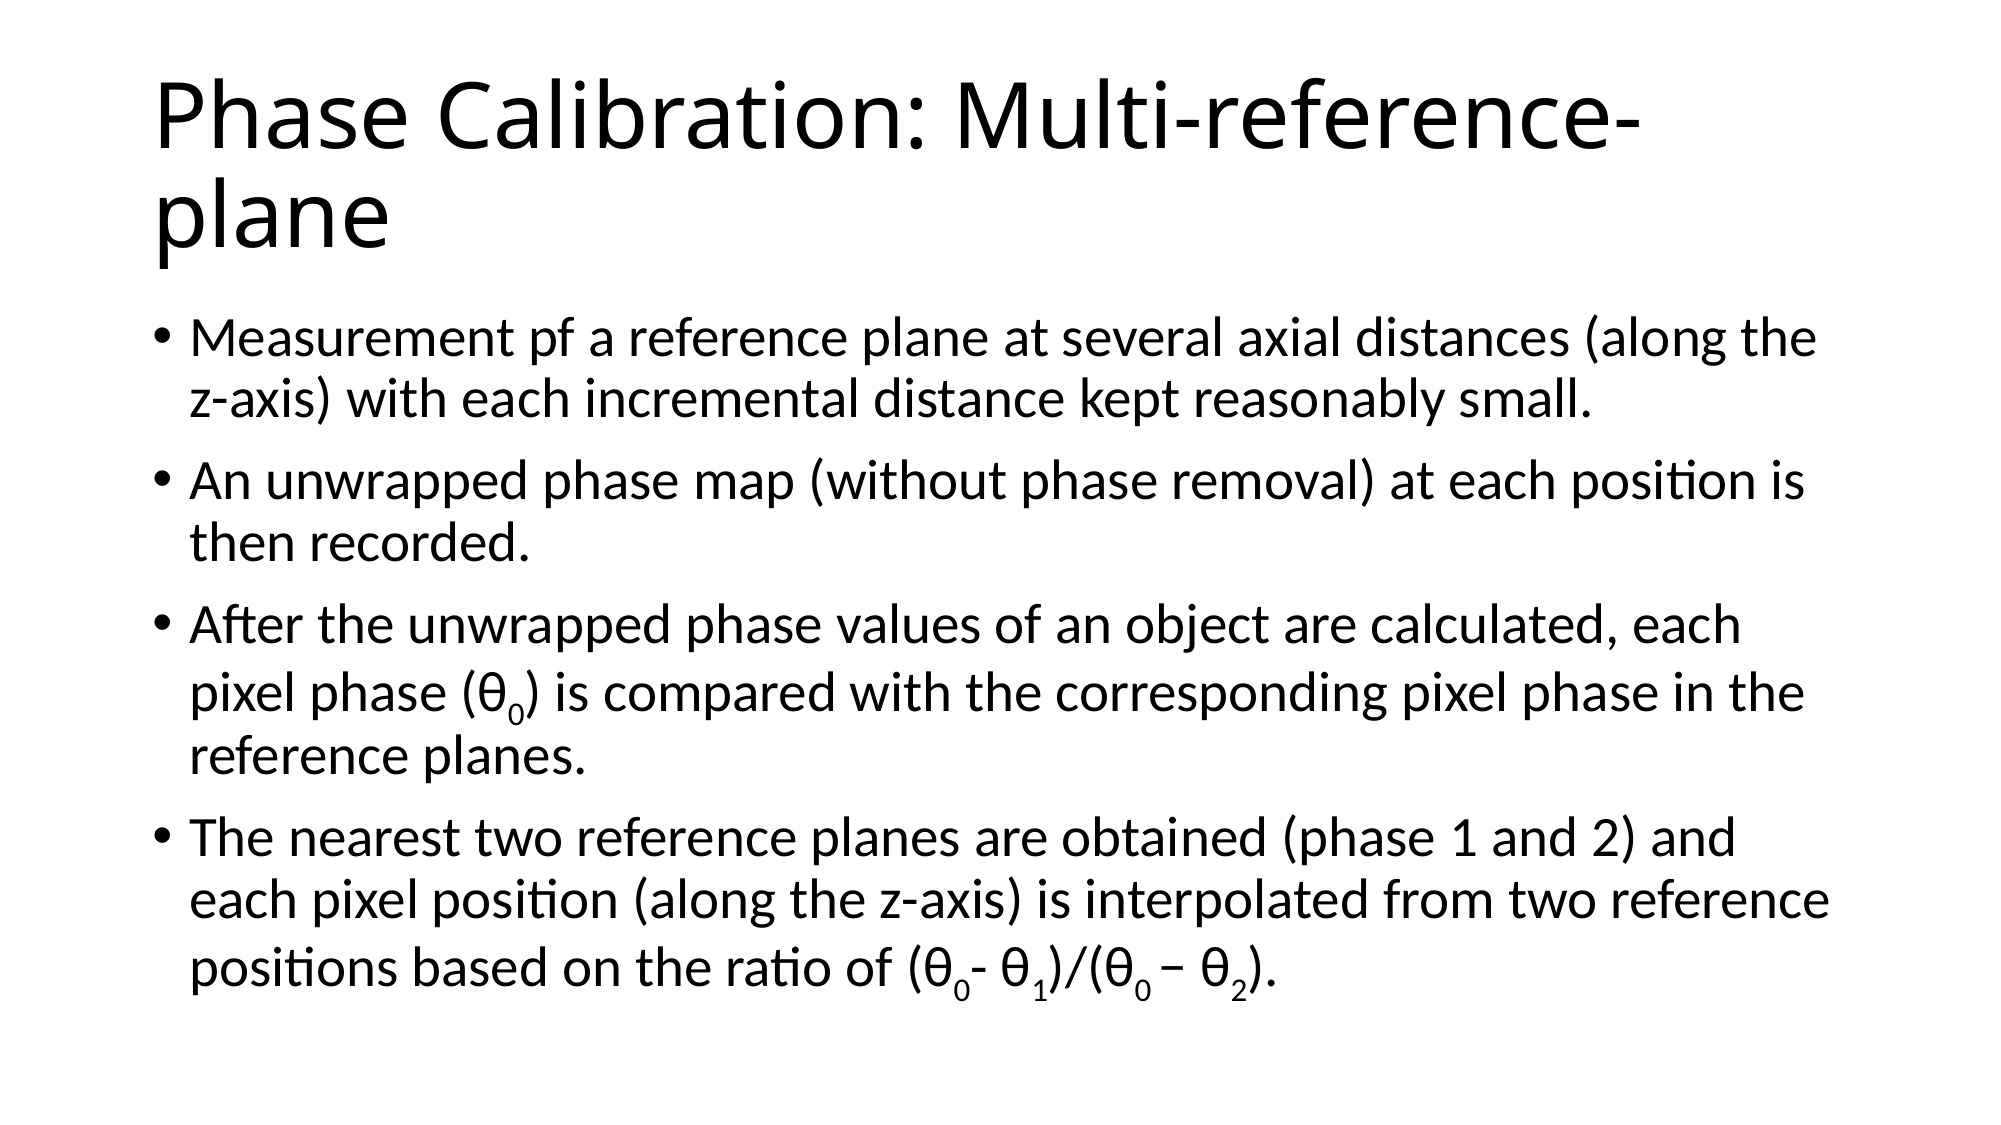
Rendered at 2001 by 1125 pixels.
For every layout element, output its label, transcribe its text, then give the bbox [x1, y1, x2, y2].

title Phase Calibration: Multi-reference-plane [137, 59, 1863, 278]
list Measurement pf a reference plane at several axial distances (along the z-axis) with each incremental distance kept reasonably small. An unwrapped phase map (without phase removal) at each position is then recorded. After the unwrapped phase values of an object are calculated, each pixel phase (θ0) is compared with the corresponding pixel phase in the reference planes. The nearest two reference planes are obtained (phase 1 and 2) and each pixel position (along the z-axis) is interpolated from two reference positions based on the ratio of (θ0- θ1)/(θ0 − θ2). [137, 299, 1863, 1014]
